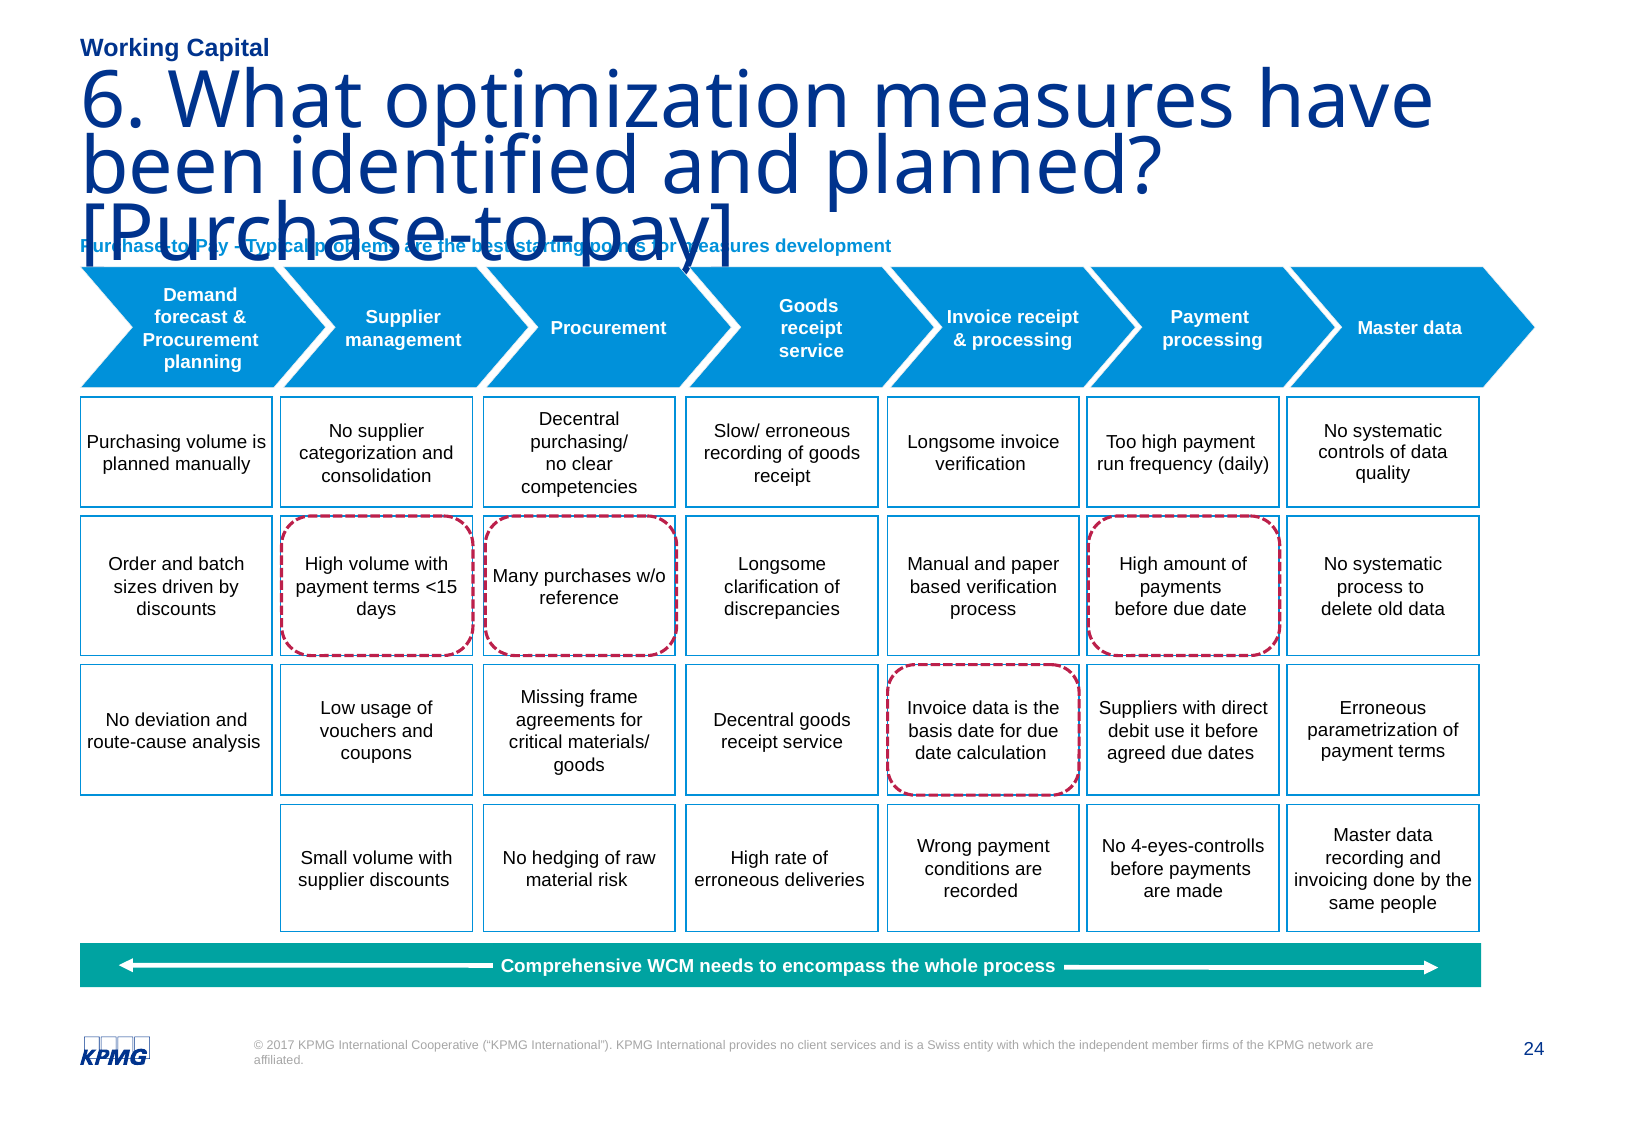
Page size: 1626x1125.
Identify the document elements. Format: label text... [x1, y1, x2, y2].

list Working Capital [80, 33, 1490, 62]
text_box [80, 266, 1535, 932]
list Purchase-to-Pay - Typical problems are the best starting points for measures development [80, 233, 1545, 989]
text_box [80, 943, 1482, 988]
title 6. What optimization measures have been identified and planned? [Purchase-to-pay] [80, 74, 1545, 193]
